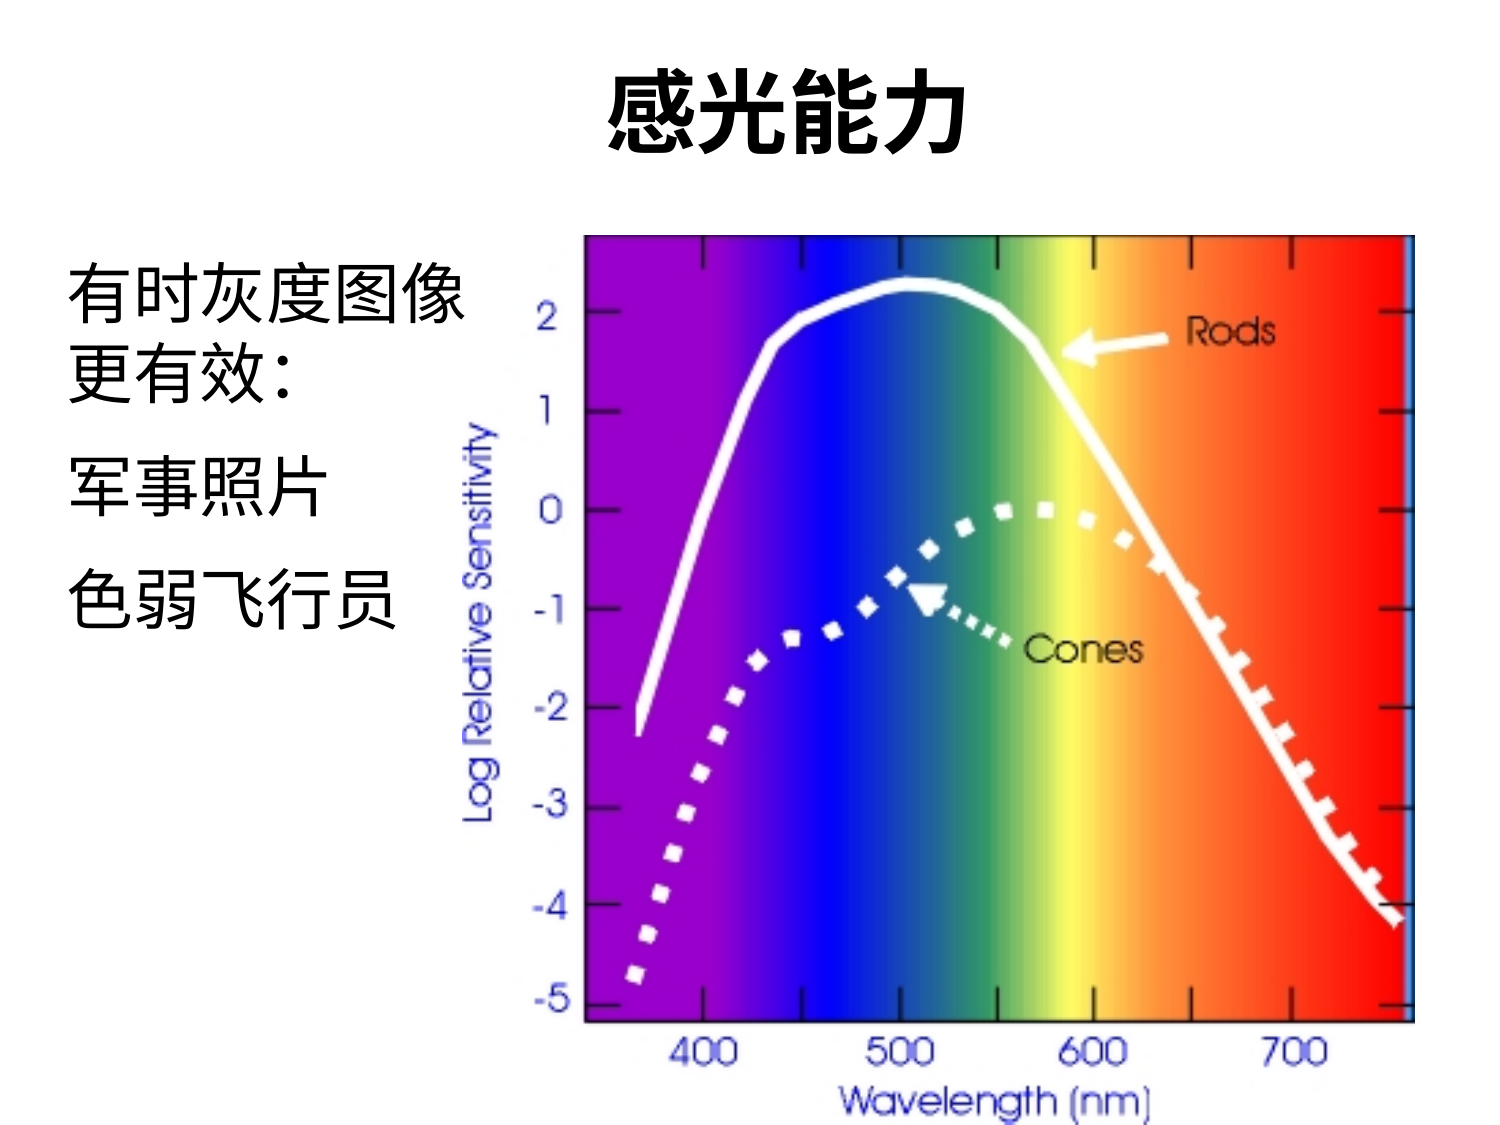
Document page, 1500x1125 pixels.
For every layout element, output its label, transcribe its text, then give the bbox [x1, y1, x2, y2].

text_box 感光能力 [590, 47, 988, 173]
text_box 有时灰度图像更有效： 军事照片 色弱飞行员 [51, 244, 456, 646]
picture [461, 235, 1415, 1125]
